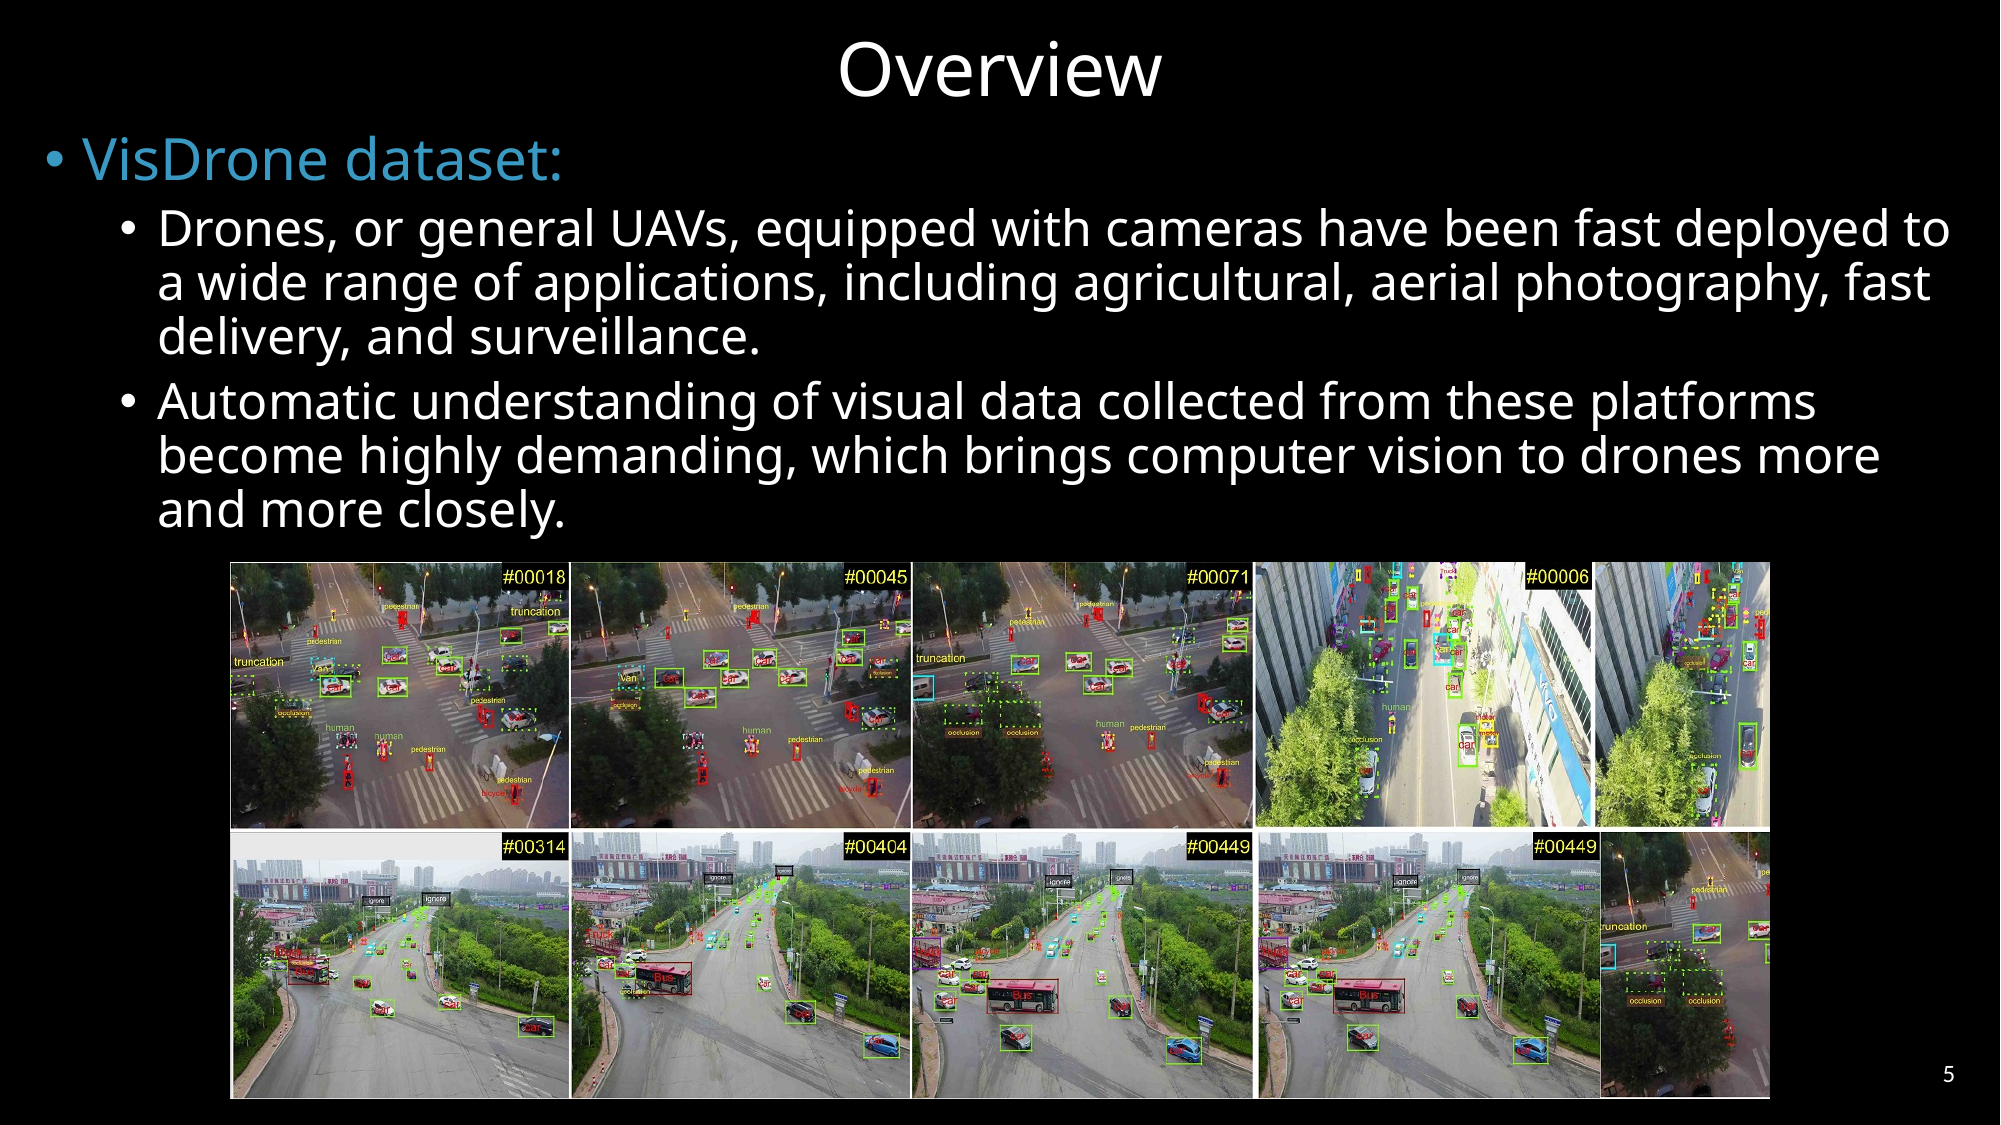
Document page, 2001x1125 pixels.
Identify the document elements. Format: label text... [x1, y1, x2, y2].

slide_number 5 [1520, 1042, 1971, 1103]
title Overview [29, 22, 1971, 122]
list VisDrone dataset: Drones, or general UAVs, equipped with cameras have been fast deployed to a wide range of applications, including agricultural, aerial photography, fast delivery, and surveillance. Automatic understanding of visual data collected from these platforms become highly demanding, which brings computer vision to drones more and more closely. [29, 122, 1971, 1014]
picture [230, 562, 1770, 1099]
